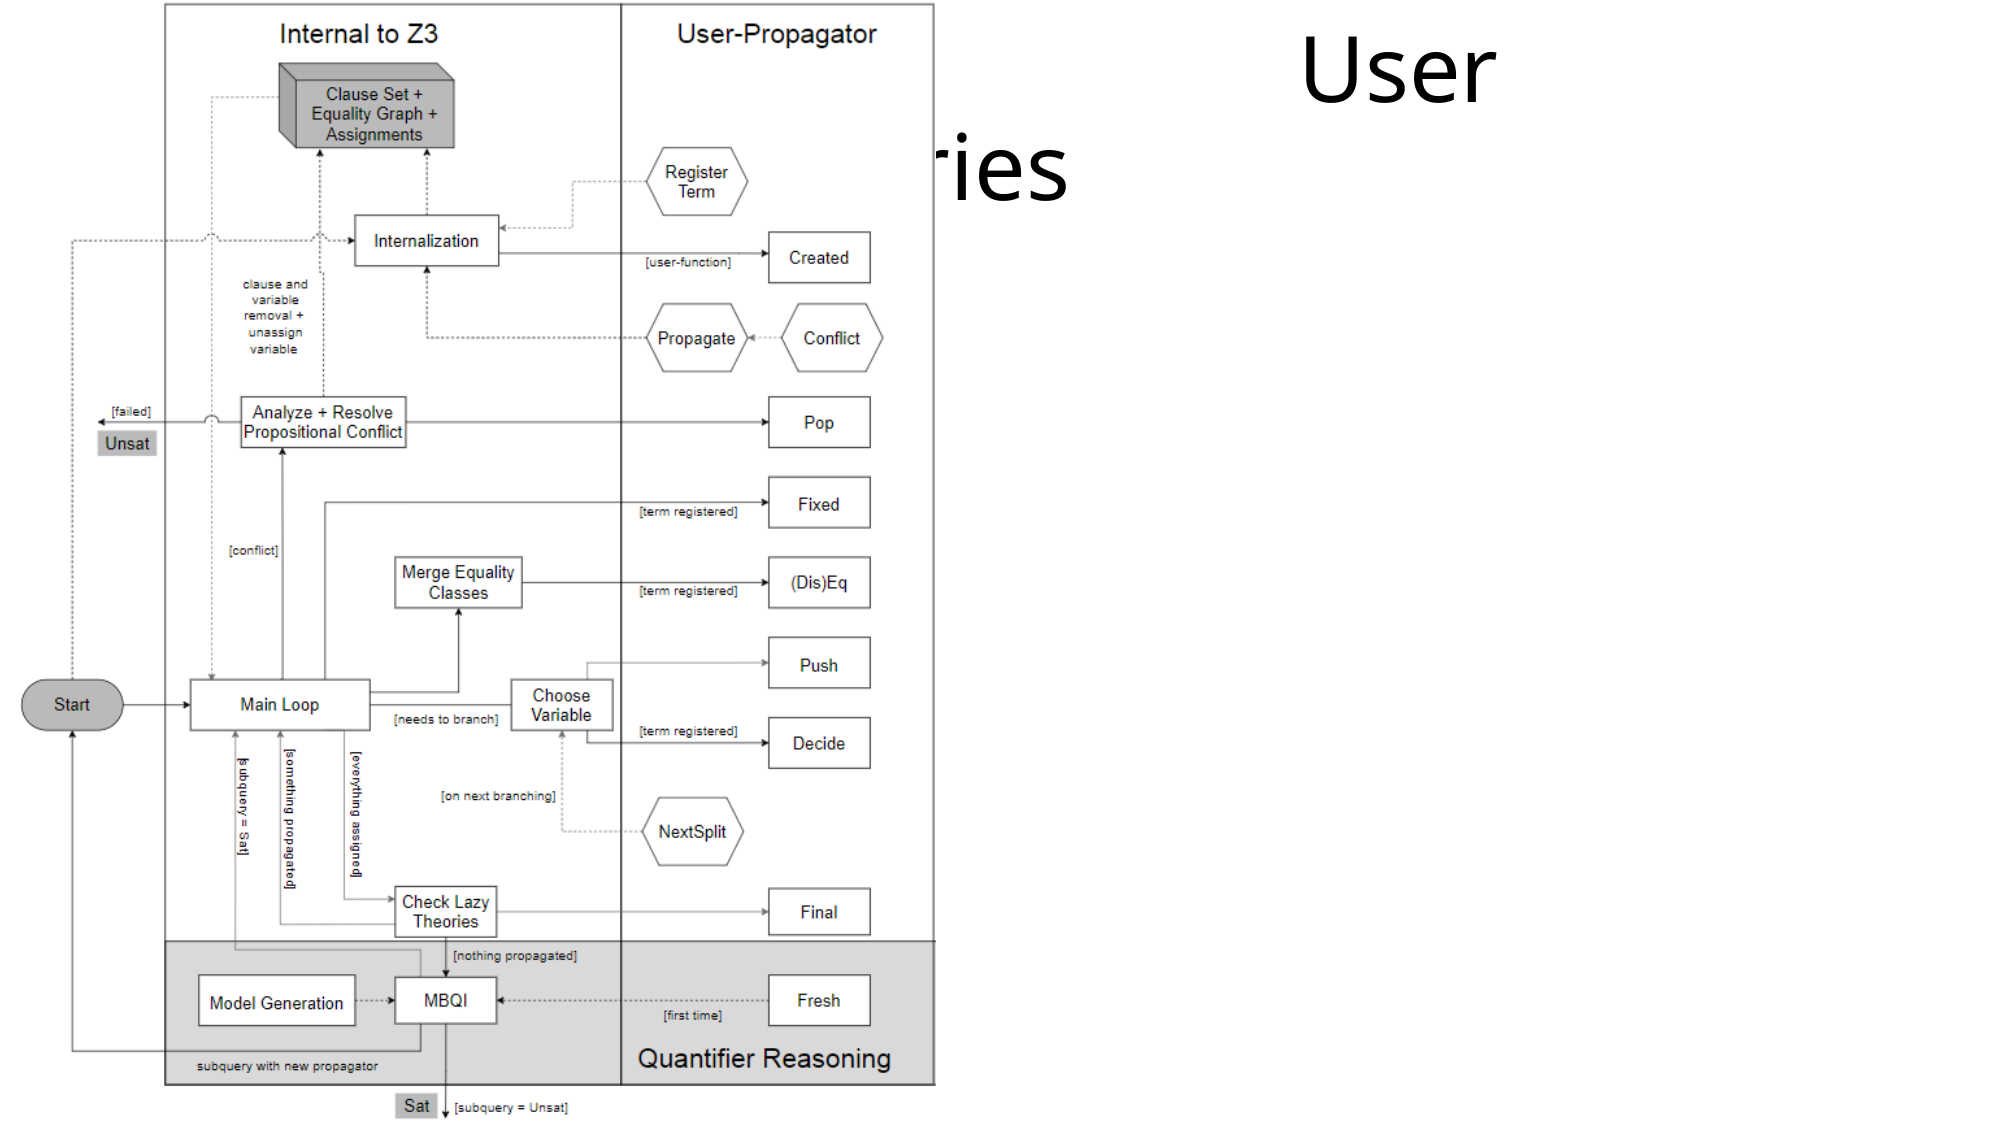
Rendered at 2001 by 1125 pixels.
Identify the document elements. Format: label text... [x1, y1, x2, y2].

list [19, 0, 936, 1125]
title User Theories [936, 15, 1888, 228]
